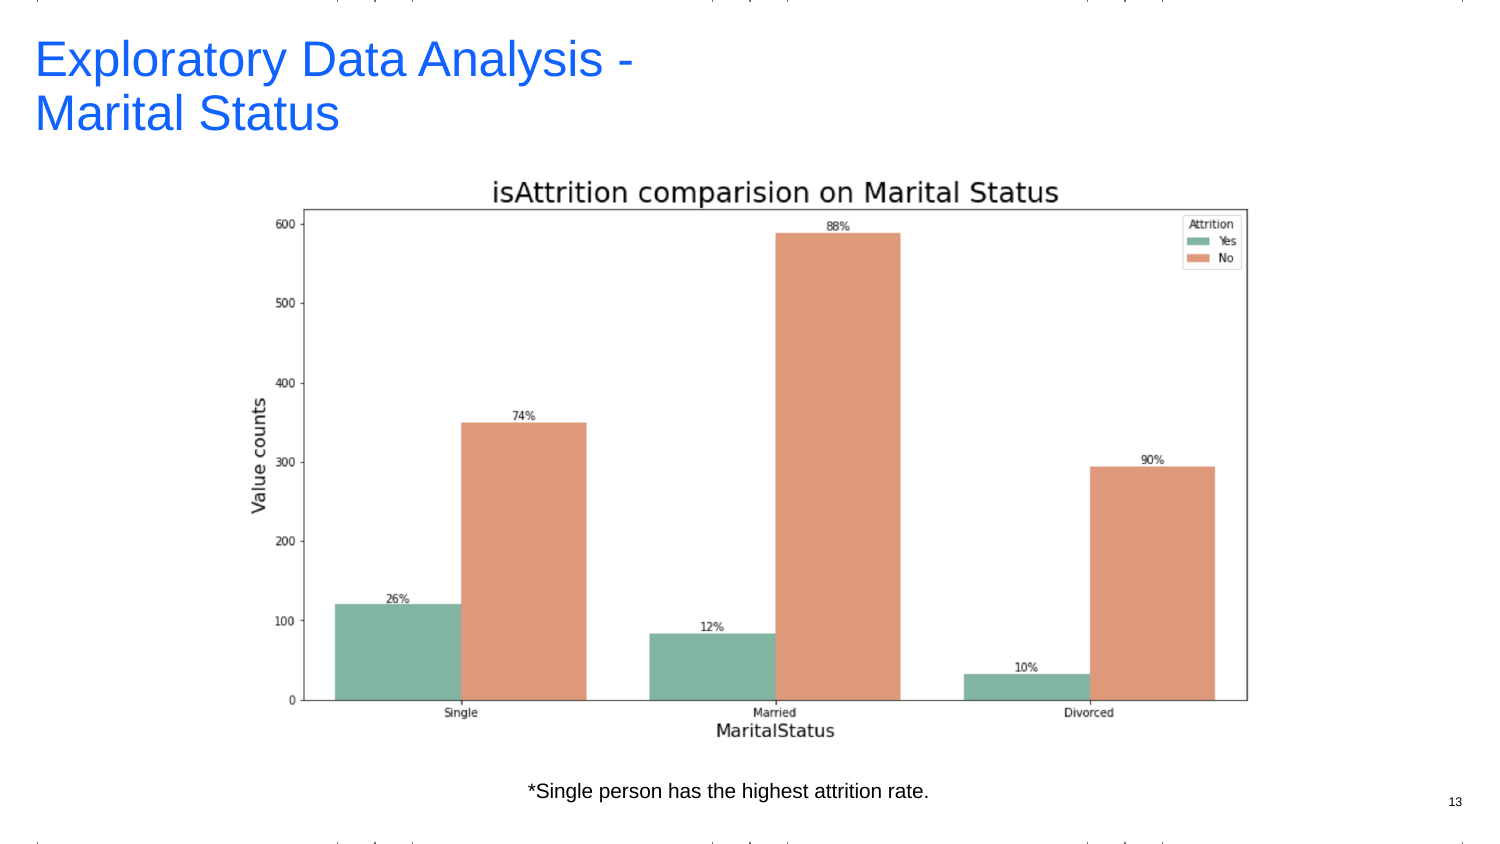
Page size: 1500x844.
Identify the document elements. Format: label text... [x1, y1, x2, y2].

picture [248, 175, 1252, 738]
slide_number 13 [1162, 787, 1463, 815]
title Exploratory Data Analysis - Marital Status [34, 33, 714, 165]
text_box *Single person has the highest attrition rate. [512, 765, 1005, 816]
